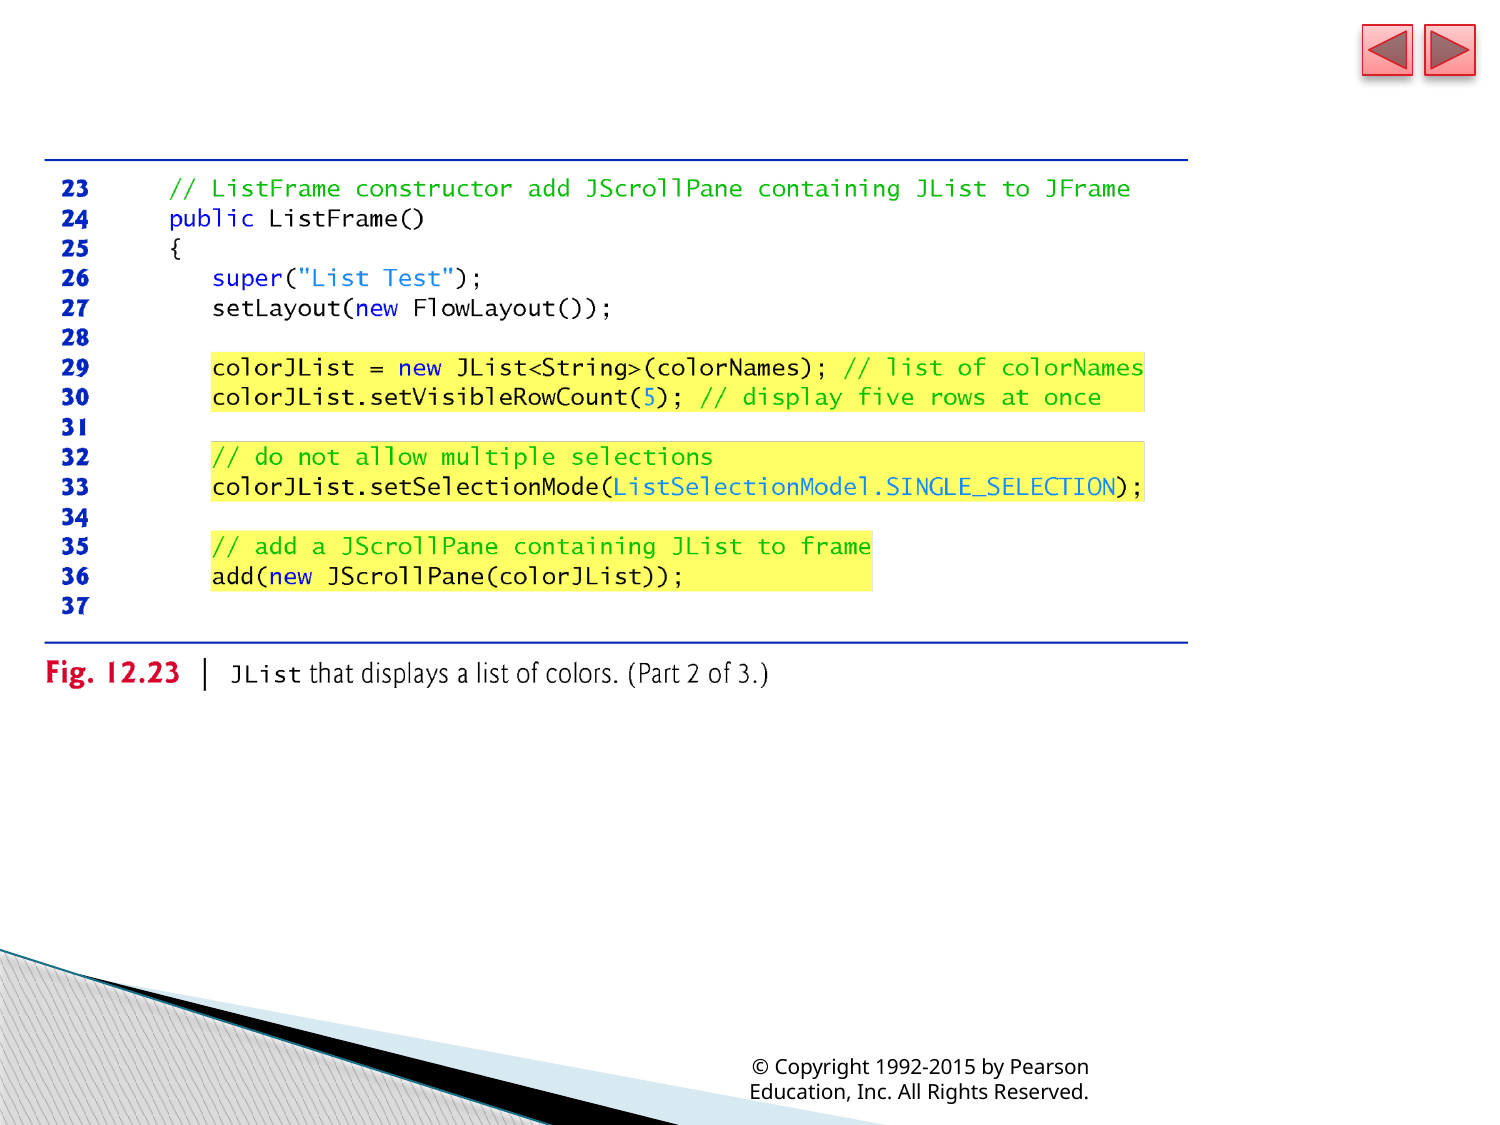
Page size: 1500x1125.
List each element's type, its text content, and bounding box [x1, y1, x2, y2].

picture [0, 106, 1500, 1018]
footer © Copyright 1992-2015 by Pearson Education, Inc. All Rights Reserved. [650, 1051, 1105, 1112]
